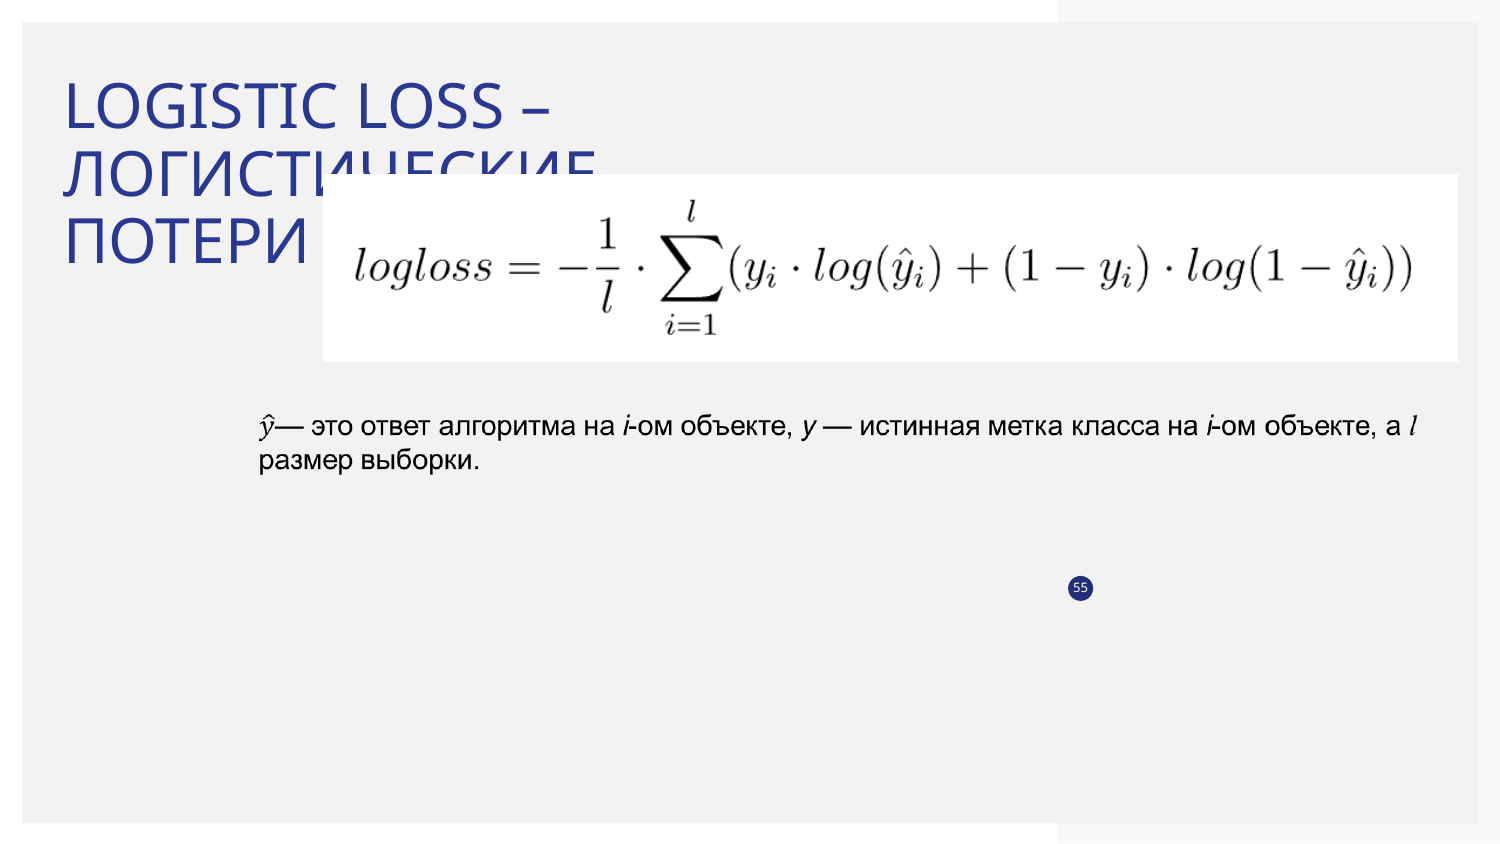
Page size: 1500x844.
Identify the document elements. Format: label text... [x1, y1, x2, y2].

slide_number ‹#› [1068, 575, 1094, 601]
picture [322, 174, 1458, 362]
text_box [247, 402, 1471, 482]
title LOGISTIC LOSS – ЛОГИСТИЧЕСКИЕ ПОТЕРИ [63, 74, 761, 109]
